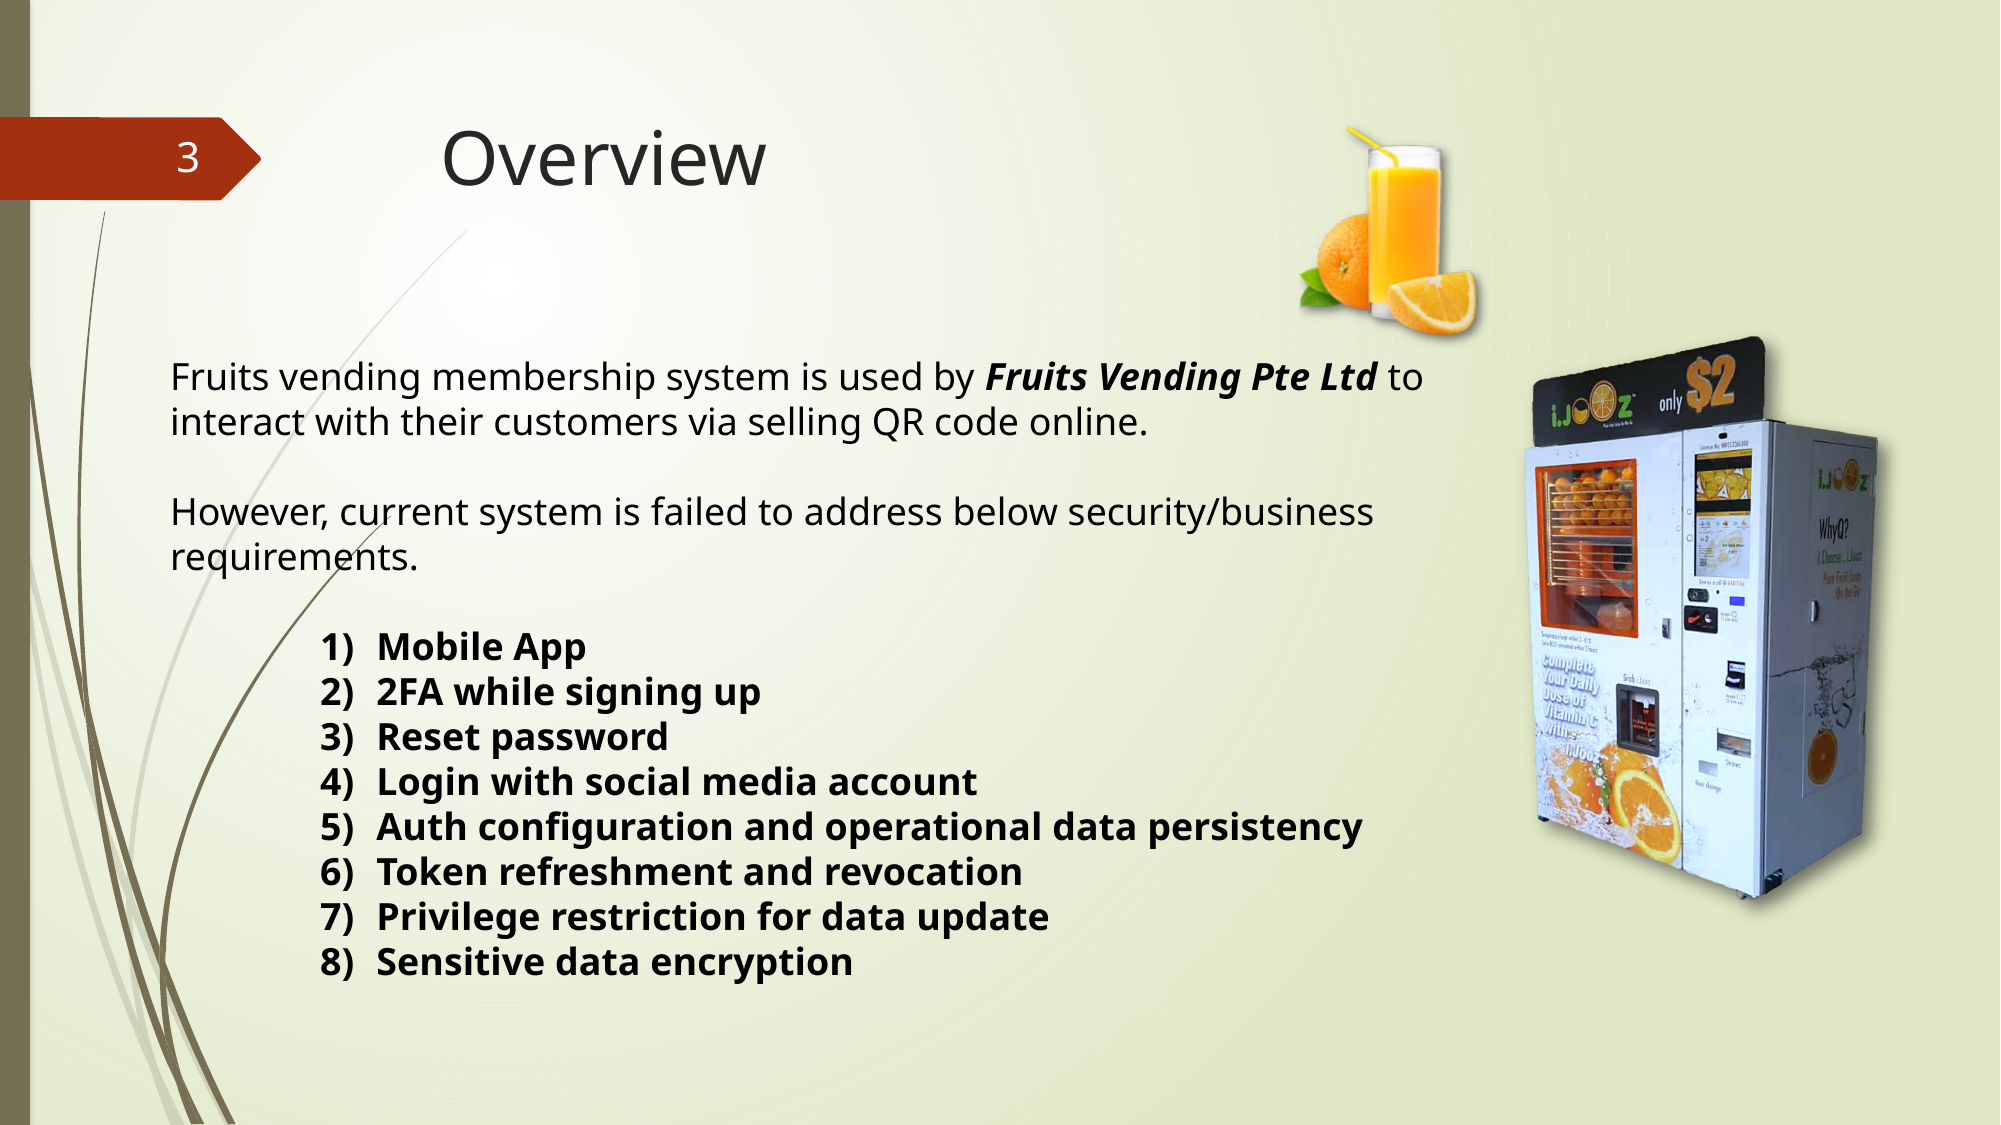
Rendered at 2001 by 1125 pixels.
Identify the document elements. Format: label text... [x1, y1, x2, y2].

title Overview [425, 102, 1888, 313]
picture [1273, 108, 1531, 365]
text_box Fruits vending membership system is used by Fruits Vending Pte Ltd to interact with their customers via selling QR code online. However, current system is failed to address below security/business requirements. Mobile App 2FA while signing up Reset password Login with social media account Auth configuration and operational data persistency Token refreshment and revocation Privilege restriction for data update Sensitive data encryption [155, 345, 1530, 991]
slide_number 3 [87, 129, 216, 190]
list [1497, 312, 1926, 933]
